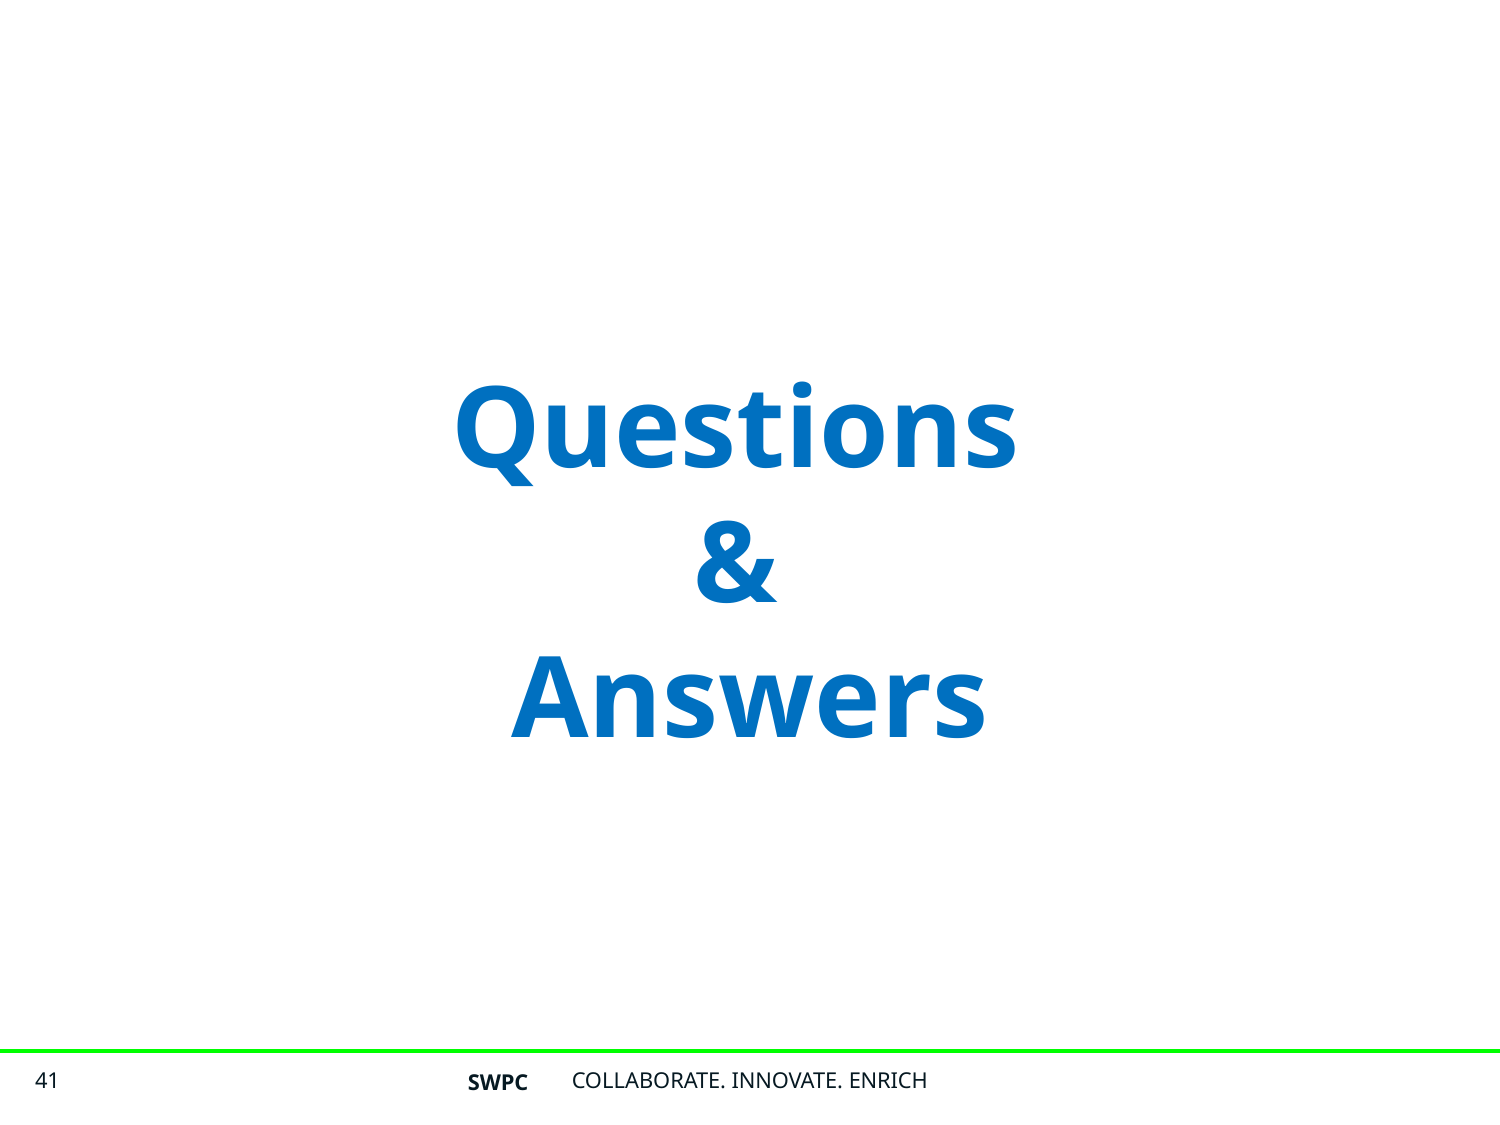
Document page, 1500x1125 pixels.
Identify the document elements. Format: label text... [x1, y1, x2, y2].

list Questions & Answers [75, 165, 1425, 950]
footer COLLABORATE. INNOVATE. ENRICH [496, 1051, 1004, 1112]
slide_number 41 [5, 1063, 75, 1100]
slide_number SWPC [205, 1051, 496, 1112]
